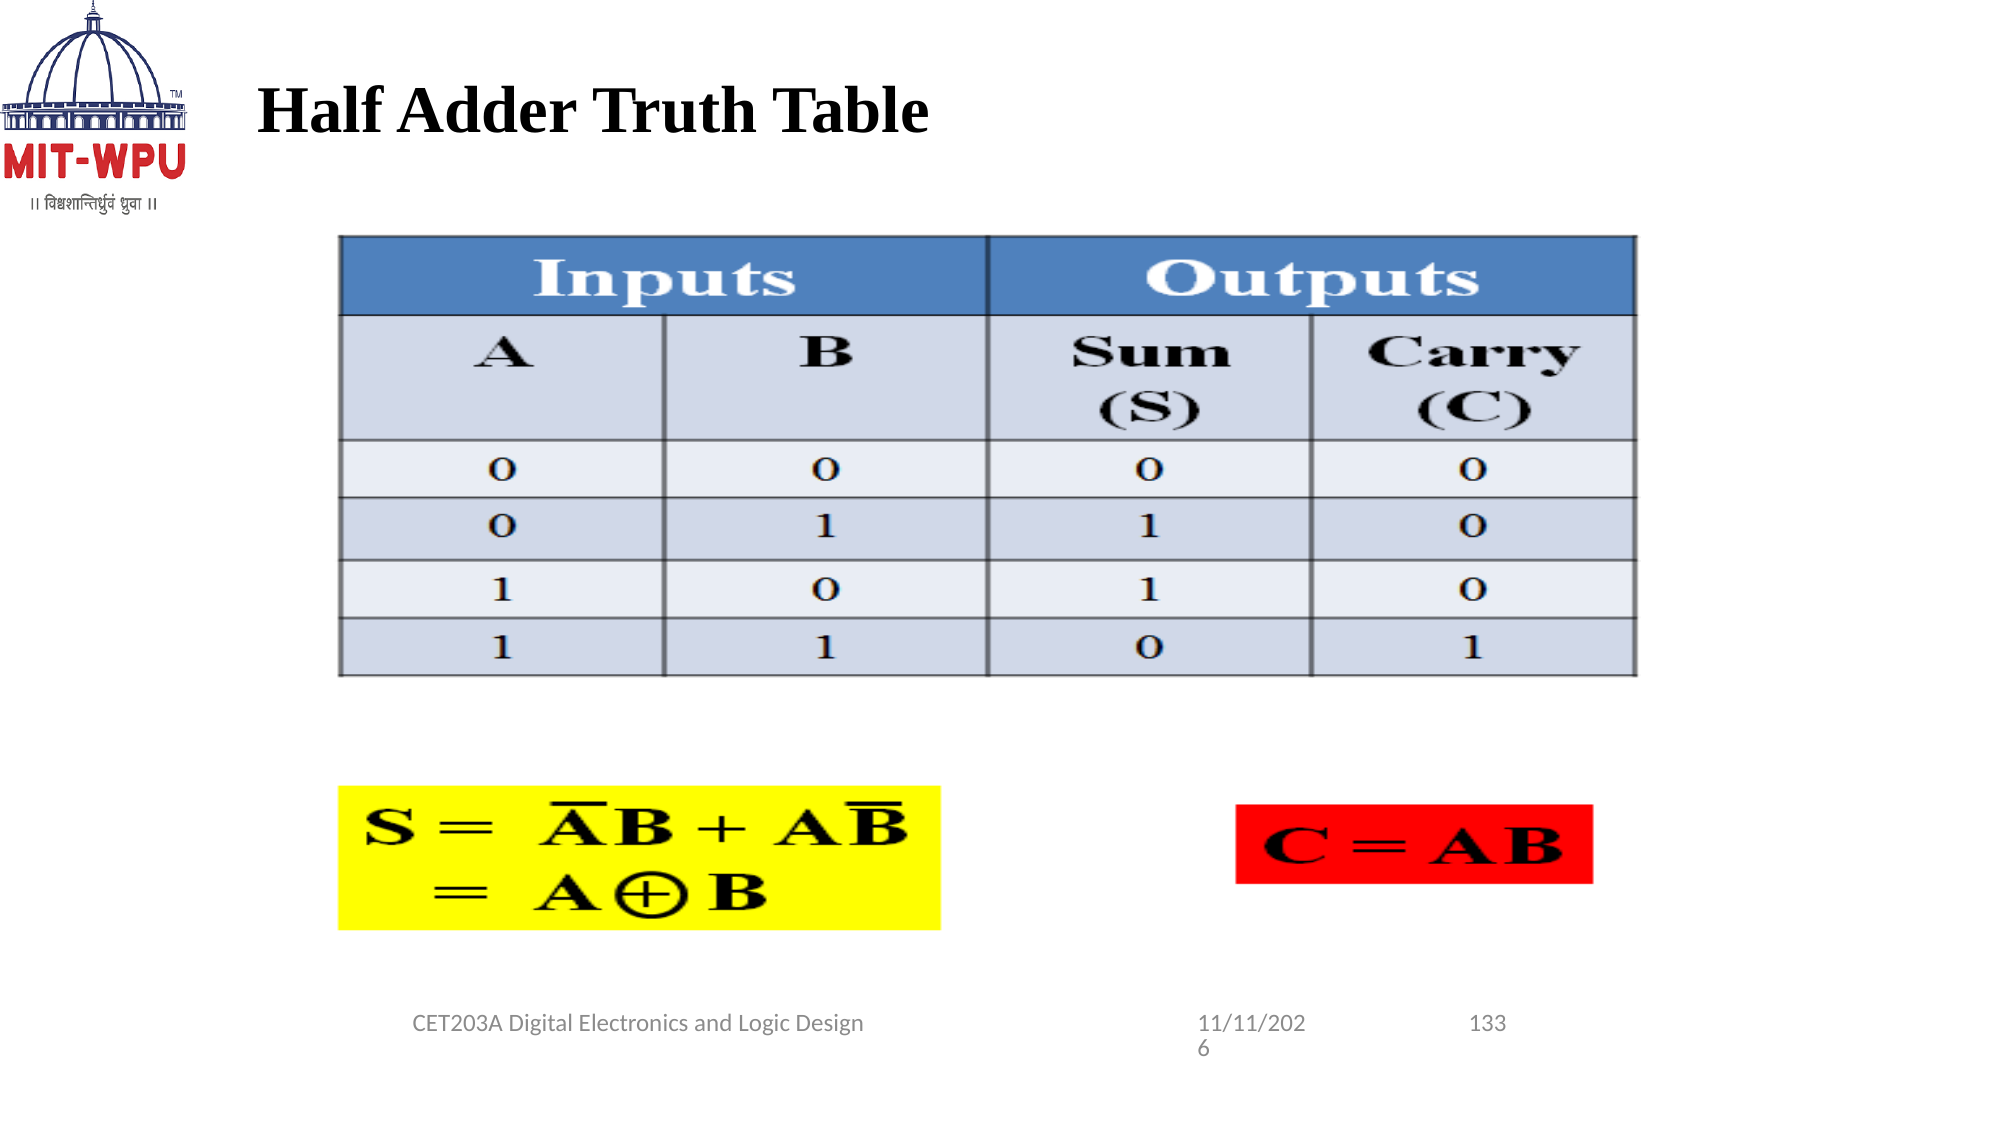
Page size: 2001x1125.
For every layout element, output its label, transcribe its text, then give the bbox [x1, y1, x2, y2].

title Half Adder Truth Table [242, 47, 1806, 175]
picture [0, 0, 209, 216]
footer CET203A Digital Electronics and Logic Design [133, 991, 1145, 1051]
slide_number 133 [1409, 991, 1522, 1051]
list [304, 228, 1641, 955]
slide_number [1182, 991, 1332, 1051]
